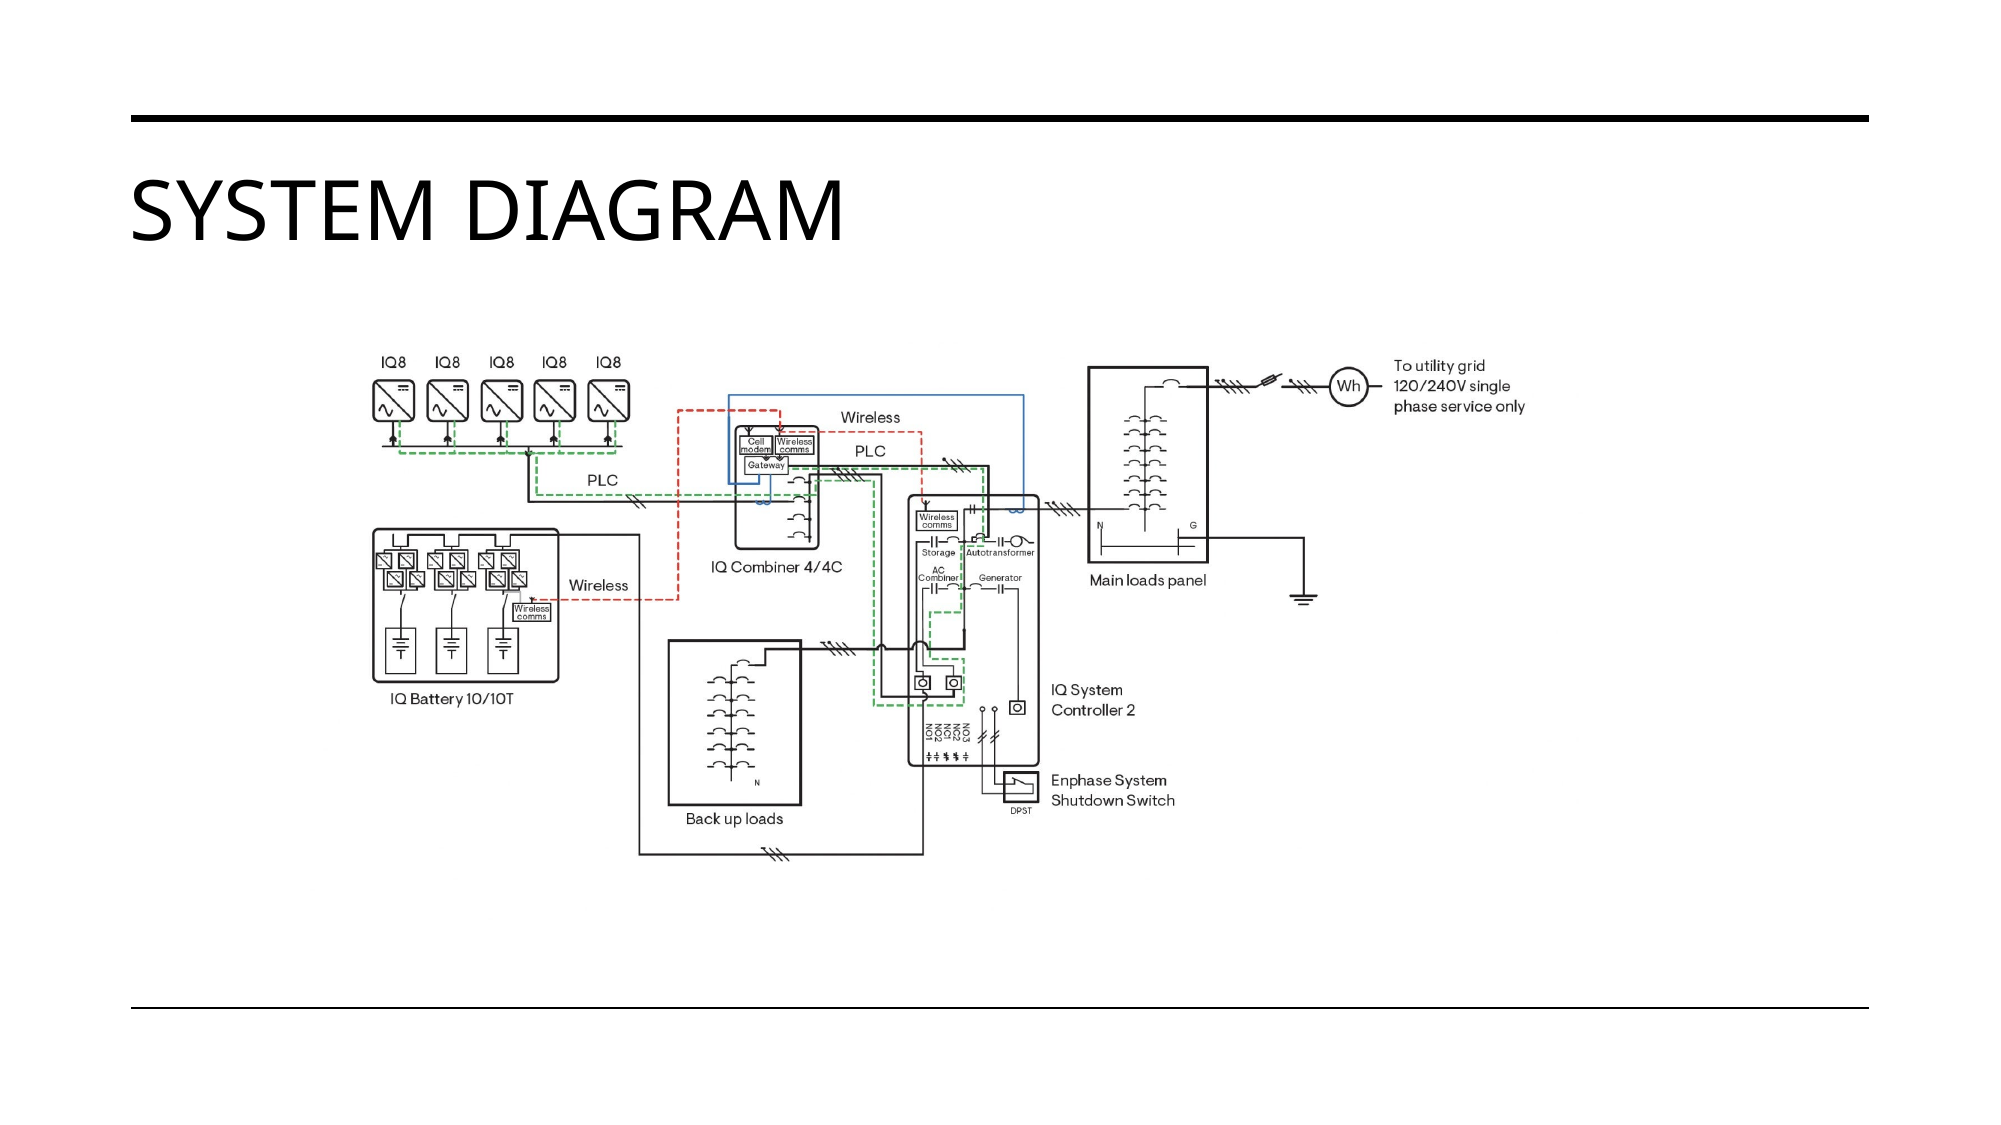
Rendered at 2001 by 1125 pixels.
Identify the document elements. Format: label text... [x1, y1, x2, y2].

title System DIAGRAM [114, 149, 1869, 365]
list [216, 272, 1645, 1007]
